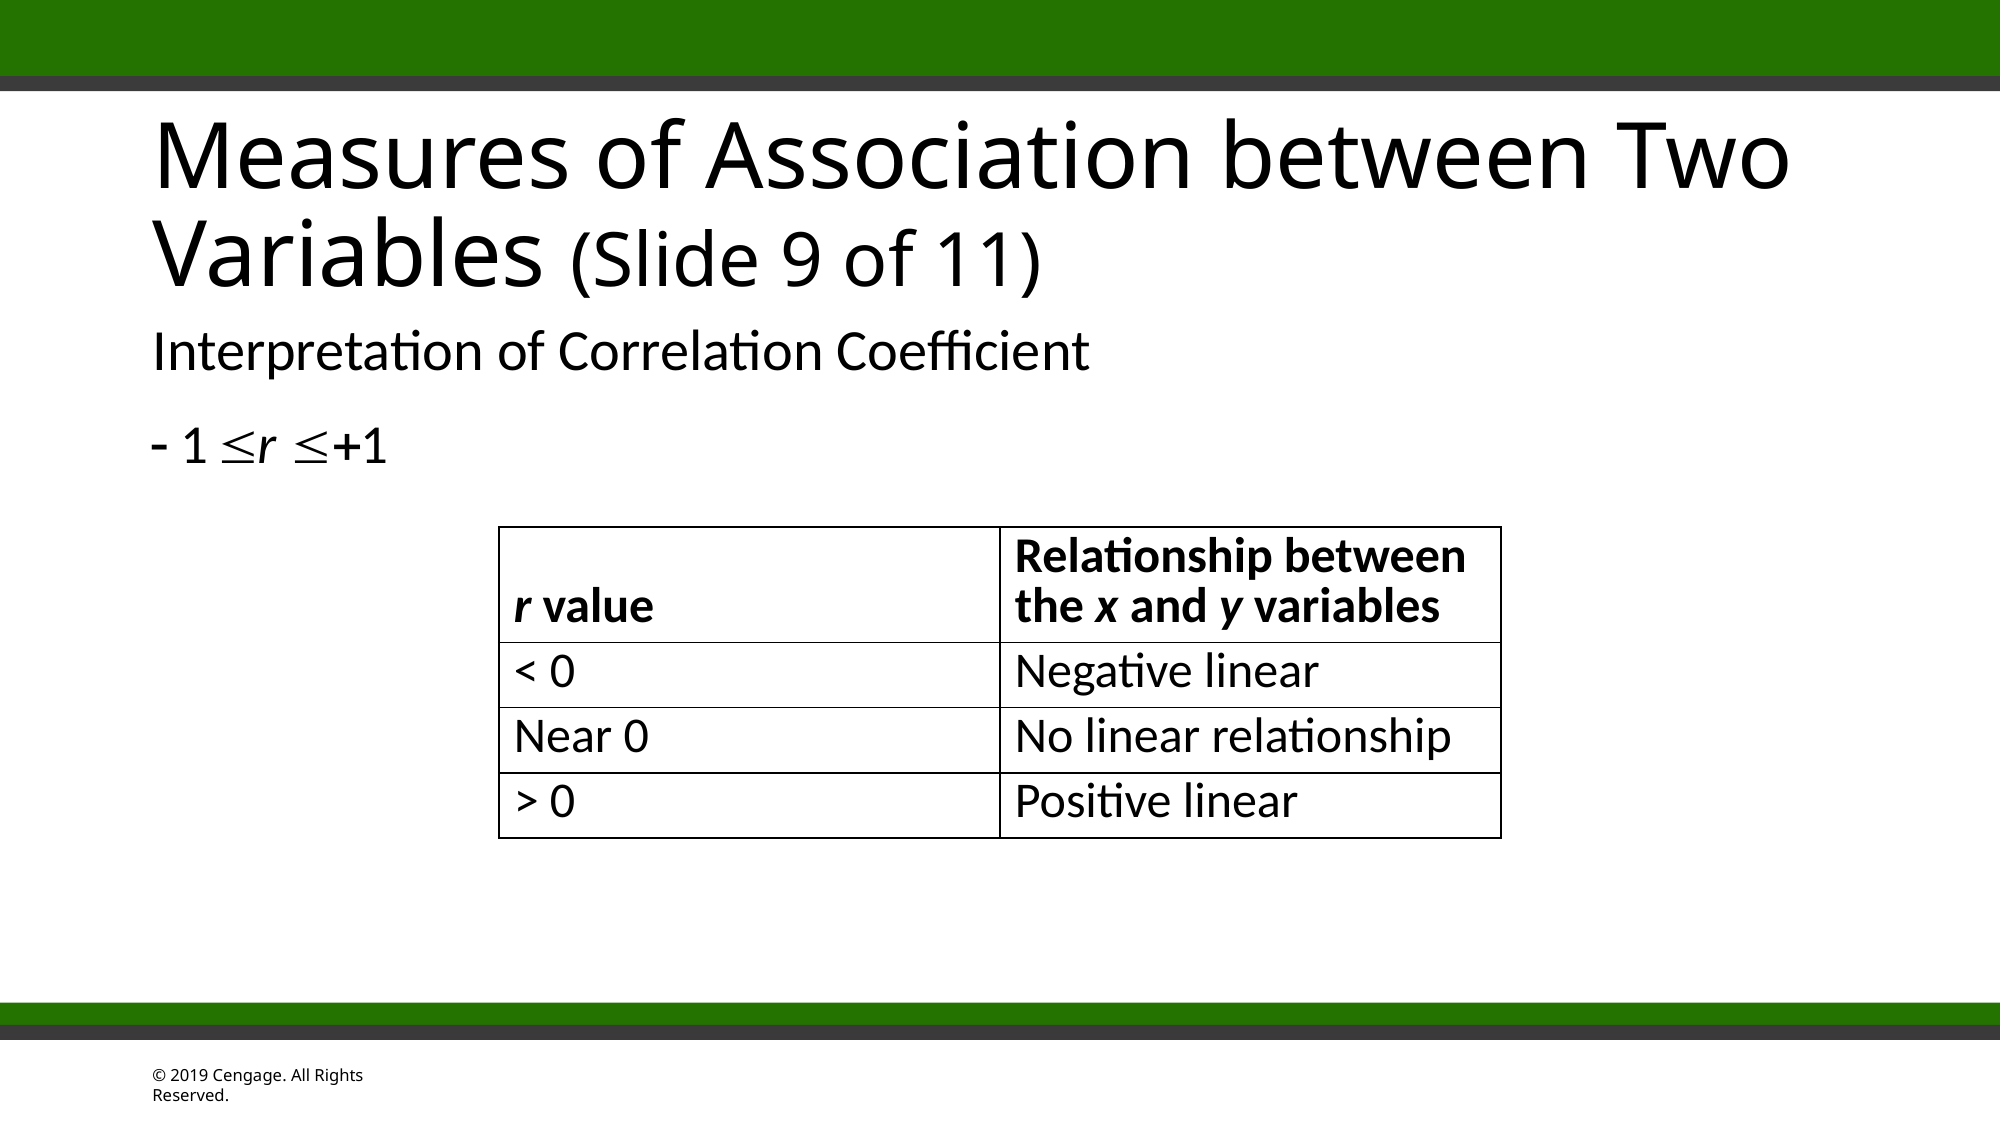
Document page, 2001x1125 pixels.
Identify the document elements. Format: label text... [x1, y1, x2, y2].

list Interpretation of Correlation Coefficient [137, 312, 1863, 418]
title Measures of Association between Two Variables (Slide 9 of 11) [137, 101, 1863, 285]
table_cell < 0 [500, 643, 999, 707]
table_cell Near 0 [500, 708, 999, 772]
table_cell No linear relationship [1001, 708, 1500, 772]
table_header r value [500, 528, 999, 642]
table_header Relationship between the x and y variables [1001, 528, 1500, 642]
table_cell Negative linear [1001, 643, 1500, 707]
table_cell > 0 [500, 774, 999, 837]
table_cell Positive linear [1001, 774, 1500, 837]
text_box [142, 417, 395, 473]
